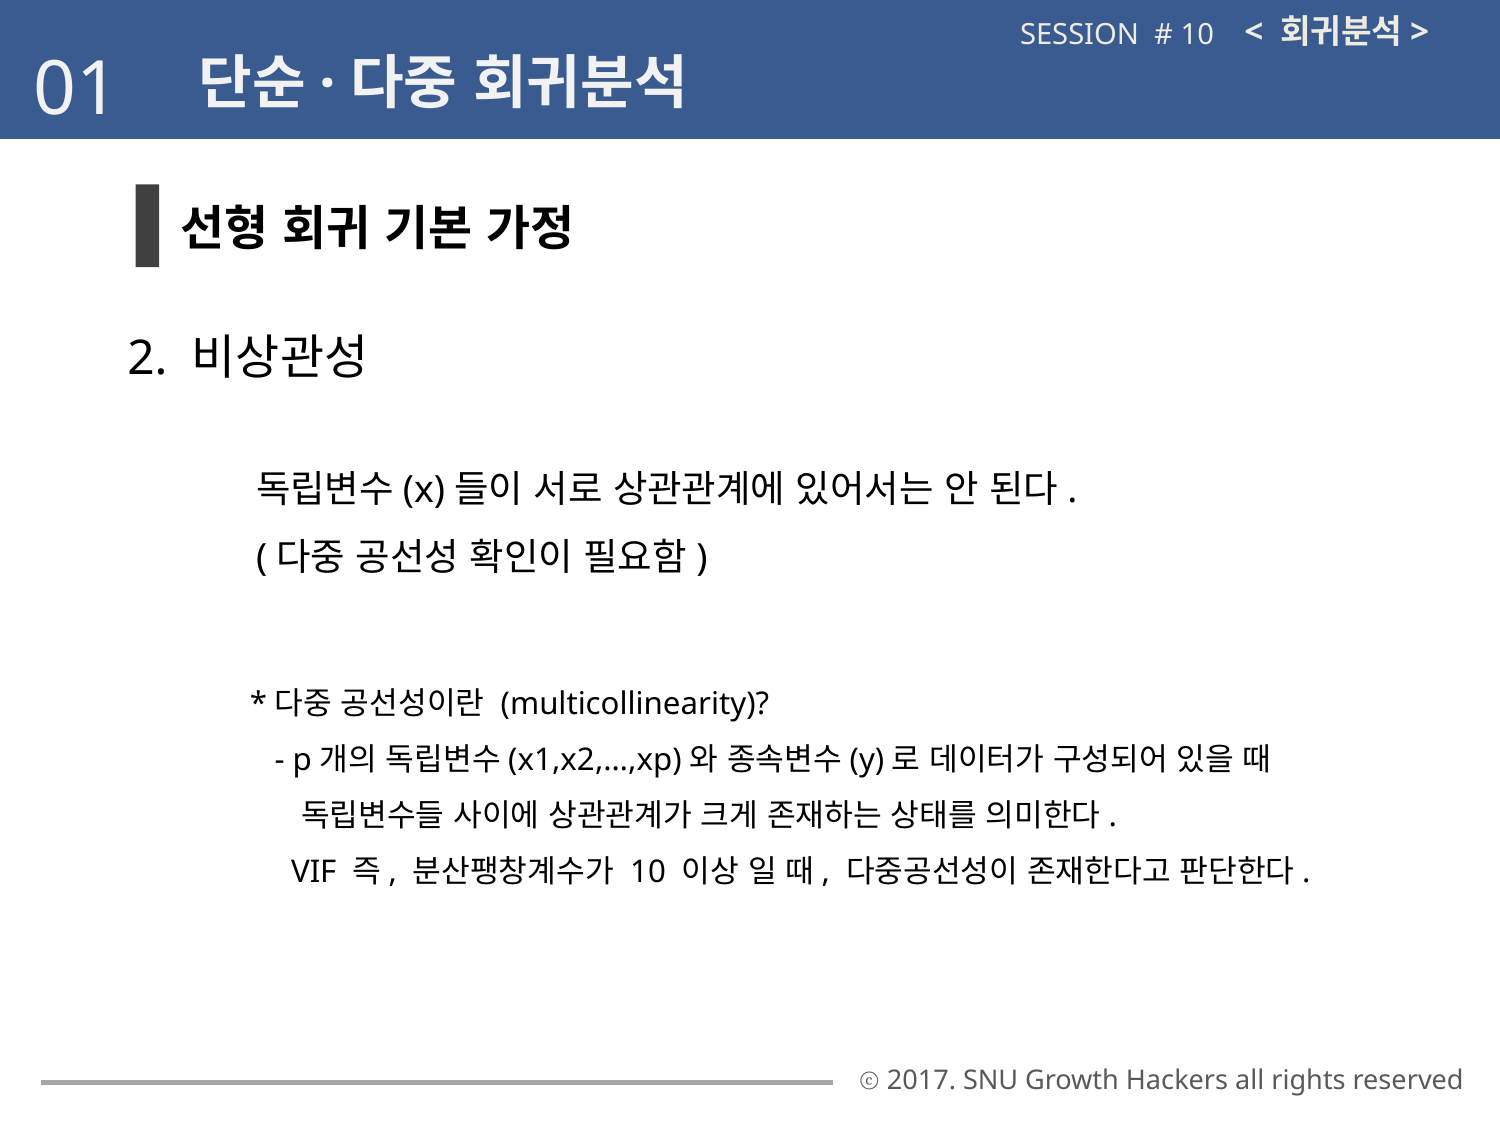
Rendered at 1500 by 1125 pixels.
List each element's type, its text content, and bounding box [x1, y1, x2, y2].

text_box ⓒ 2017. SNU Growth Hackers all rights reserved [844, 1055, 1495, 1103]
text_box 단순·다중 회귀분석 [183, 37, 703, 123]
text_box 01 [18, 32, 135, 138]
text_box 독립변수(x)들이 서로 상관관계에 있어서는 안 된다. (다중 공선성 확인이 필요함) [166, 435, 1500, 585]
text_box 2. 비상관성 [112, 290, 727, 392]
text_box [134, 182, 161, 269]
text_box 선형 회귀 기본 가정 [166, 190, 1235, 263]
text_box *다중 공선성이란 (multicollinearity)? - p개의 독립변수(x1,x2,…,xp)와 종속변수(y)로 데이터가 구성되어 있을 때 독립변수들 사이에 상관관계가 크게 존재하는 상태를 의미한다. VIF 즉, 분산팽창계수가 10 이상 일 때, 다중공선성이 존재한다고 판단한다. [160, 656, 1500, 897]
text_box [986, 2, 1440, 59]
text_box [0, 0, 1500, 139]
